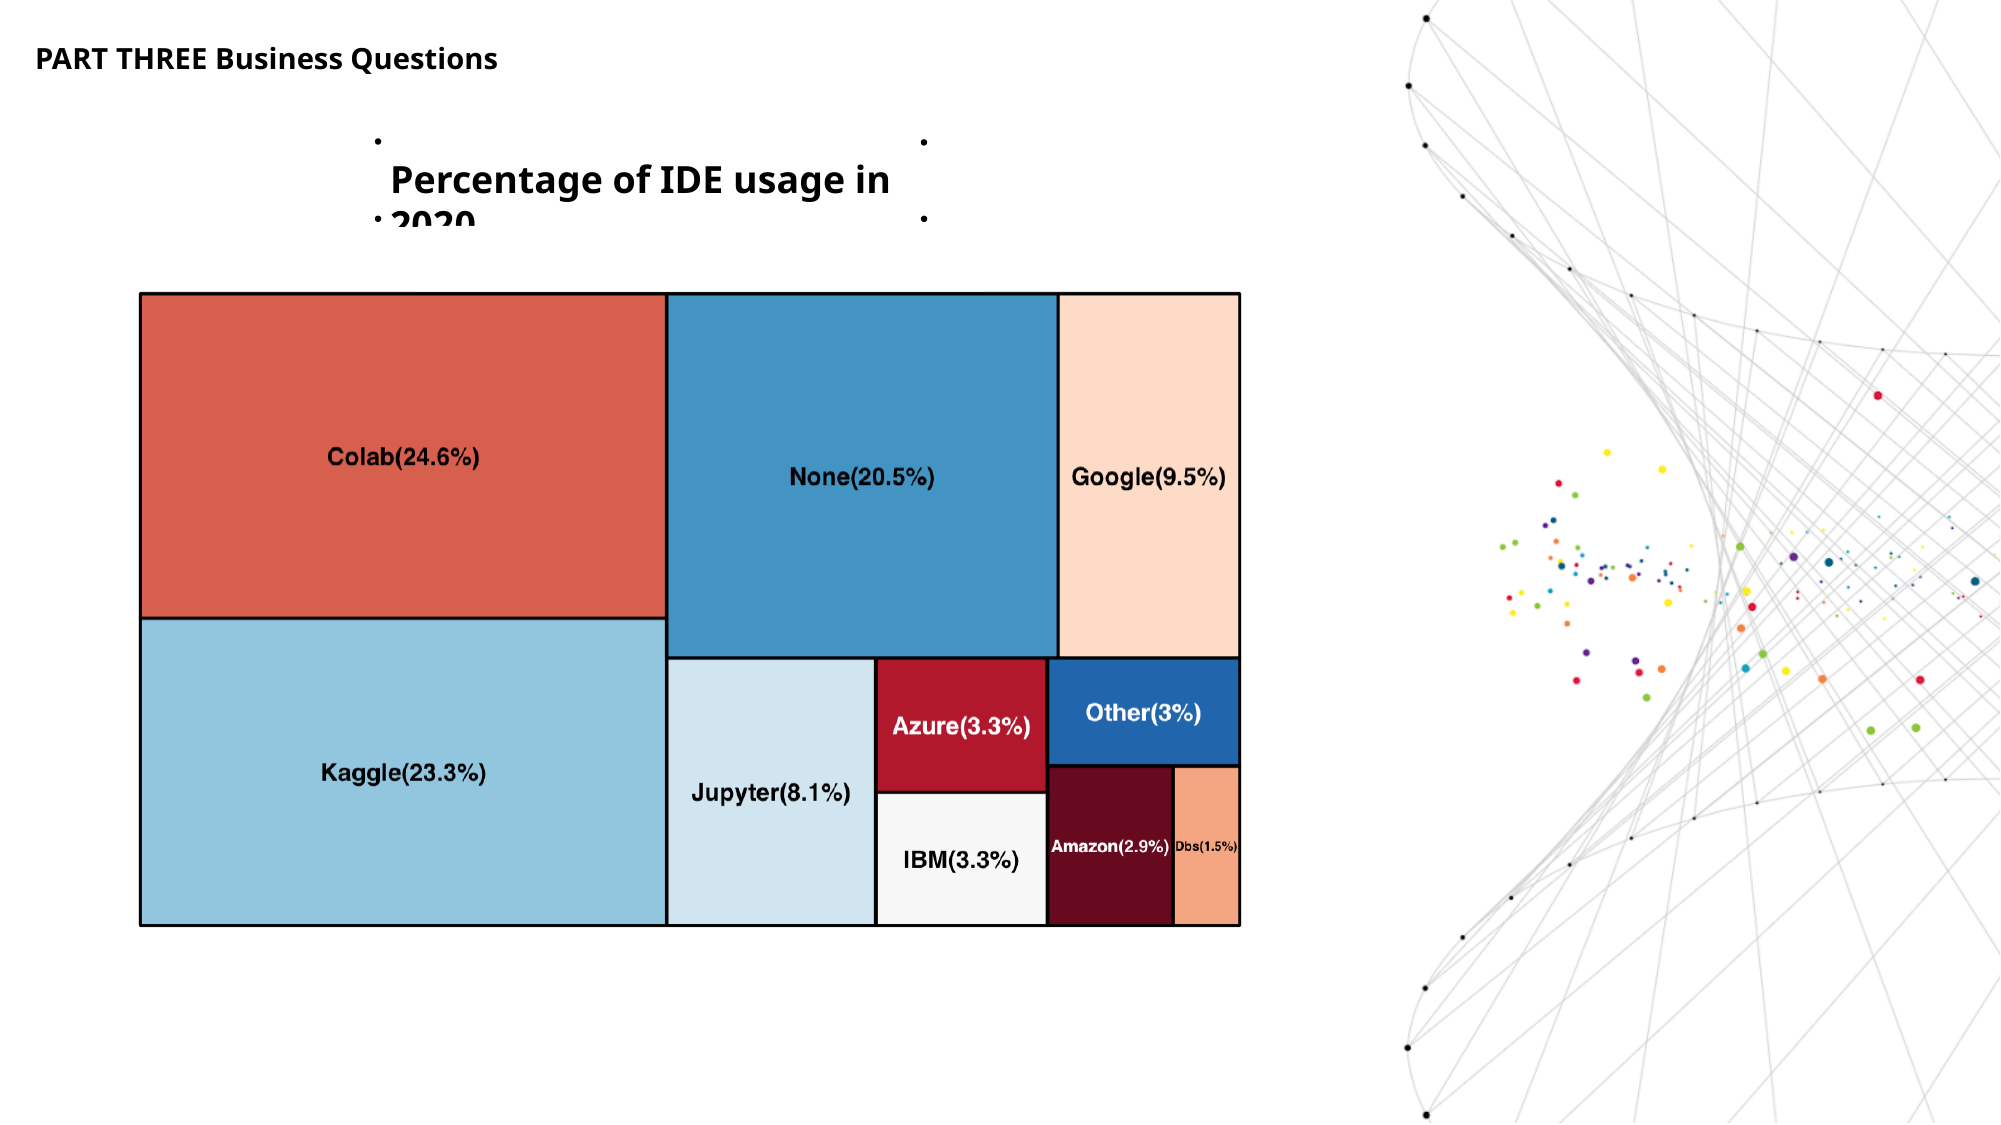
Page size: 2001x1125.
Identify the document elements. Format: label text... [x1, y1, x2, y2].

picture [1314, 0, 2001, 1123]
text_box [920, 139, 928, 146]
text_box Percentage of IDE usage in 2020 [374, 148, 929, 213]
list PART THREE Business Questions [19, 27, 562, 92]
text_box [920, 215, 928, 222]
text_box [374, 215, 382, 222]
picture [122, 227, 1259, 940]
text_box [374, 138, 382, 145]
